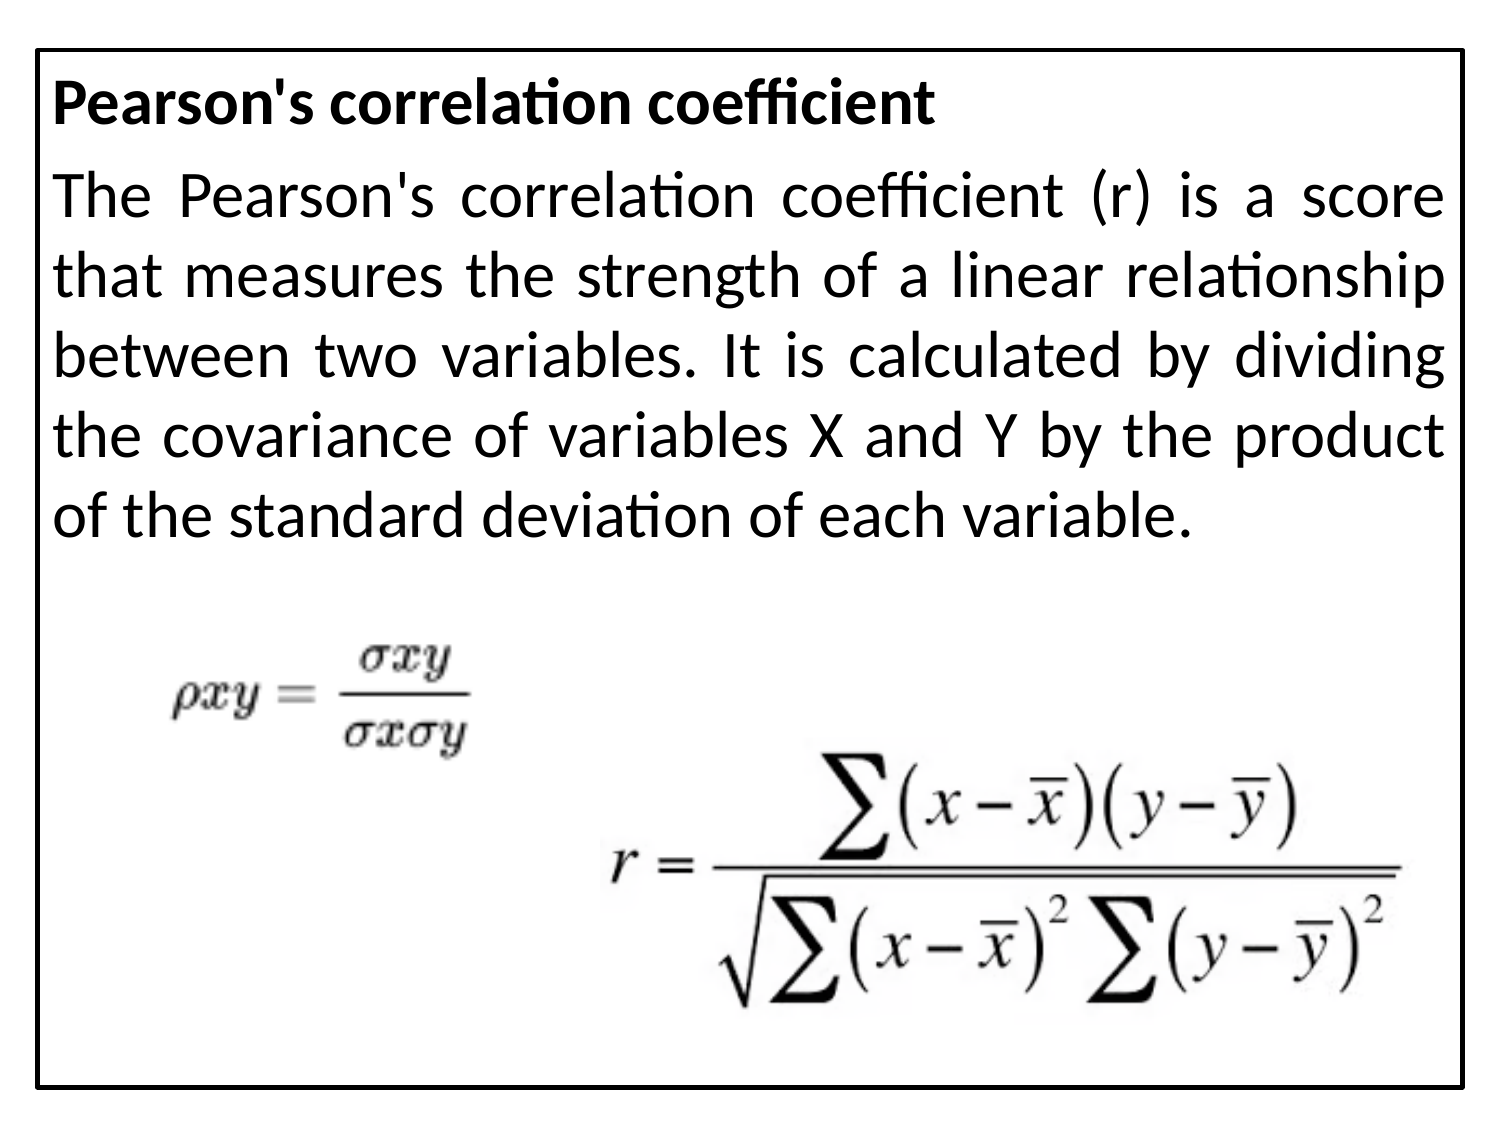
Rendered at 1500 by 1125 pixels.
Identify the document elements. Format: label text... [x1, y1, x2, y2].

picture [599, 737, 1418, 1026]
picture [99, 612, 561, 776]
subtitle Pearson's correlation coefficient The Pearson's correlation coefficient (r) is a score that measures the strength of a linear relationship between two variables. It is calculated by dividing the covariance of variables X and Y by the product of the standard deviation of each variable. [35, 48, 1465, 1090]
